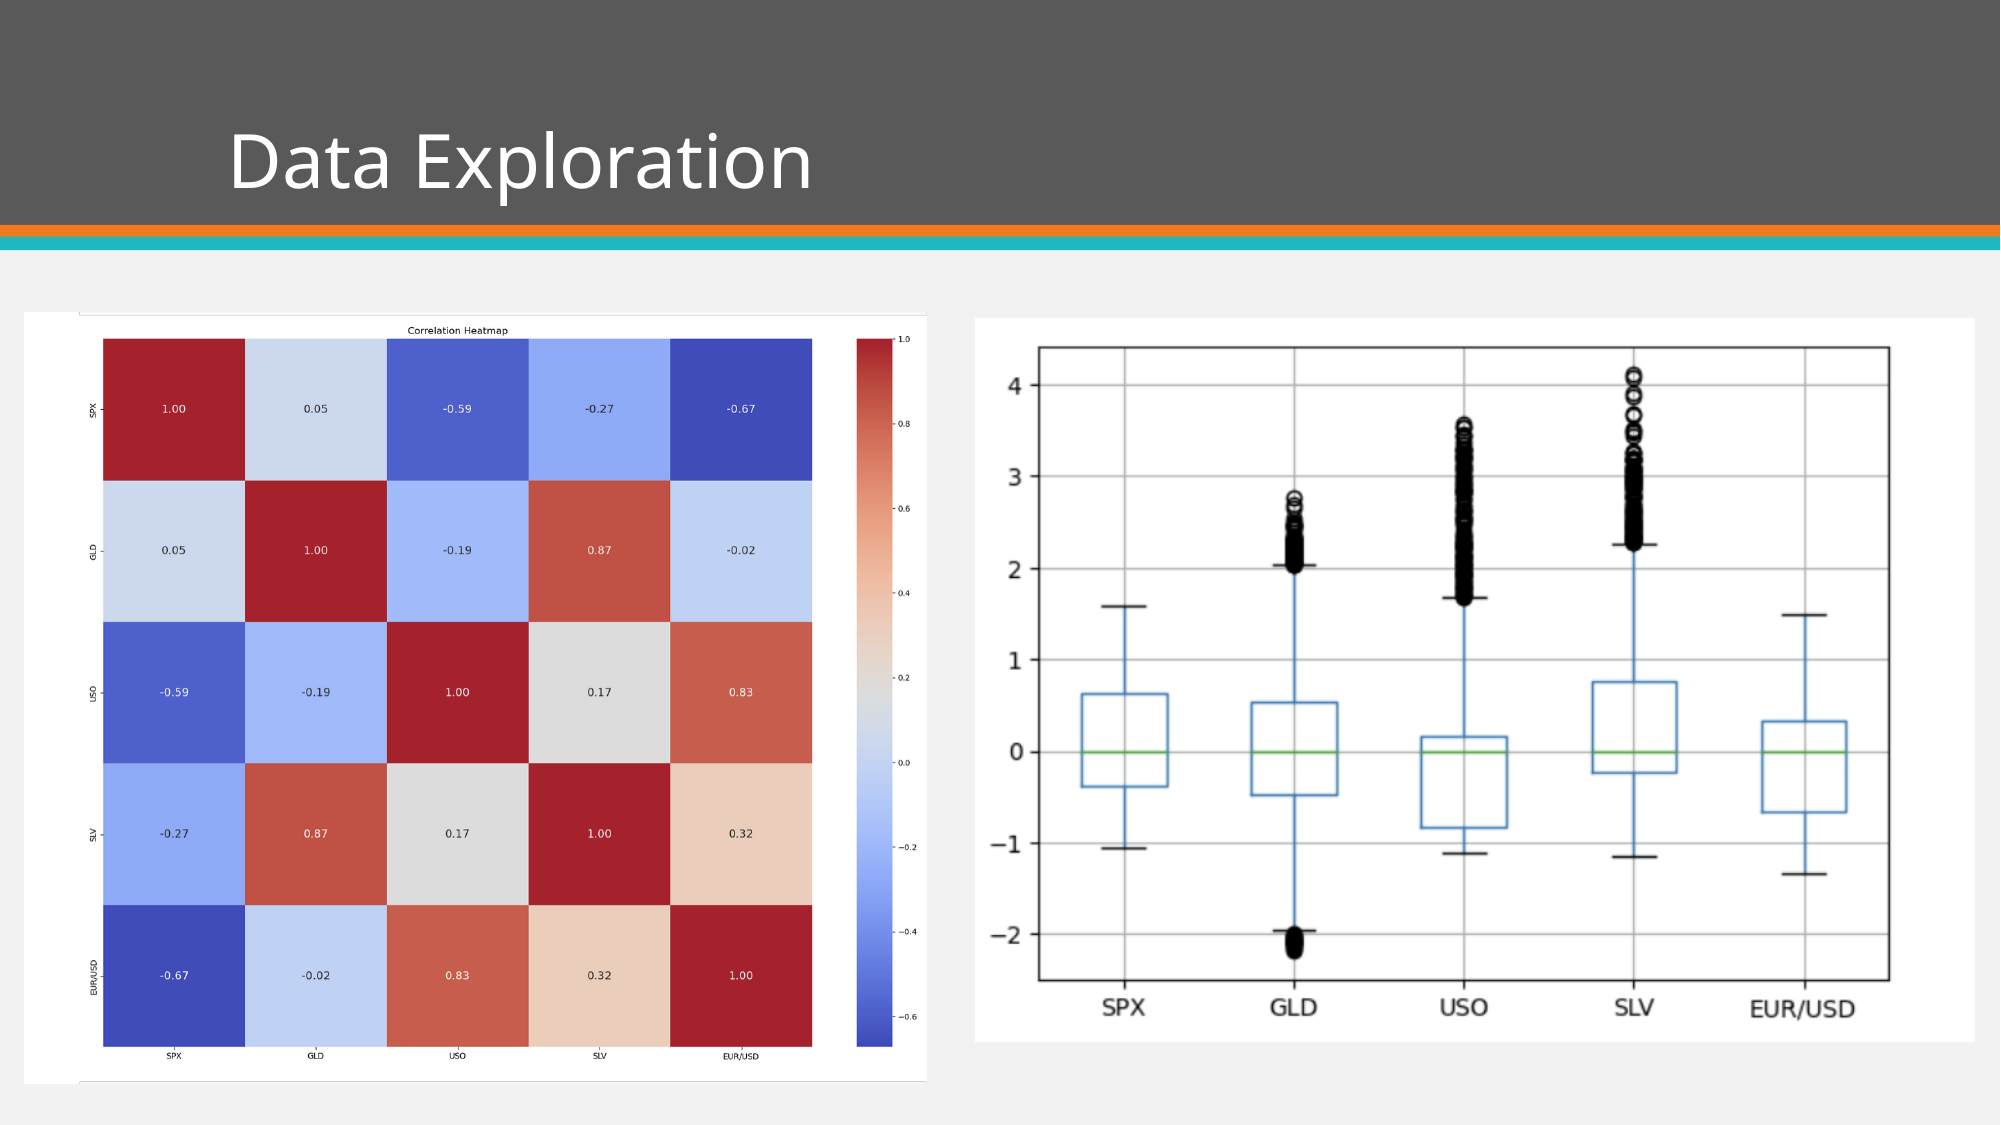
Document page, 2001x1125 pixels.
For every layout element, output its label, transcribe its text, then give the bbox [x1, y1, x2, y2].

title Data Exploration [212, 41, 1788, 212]
picture [24, 312, 927, 1084]
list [974, 318, 1975, 1042]
